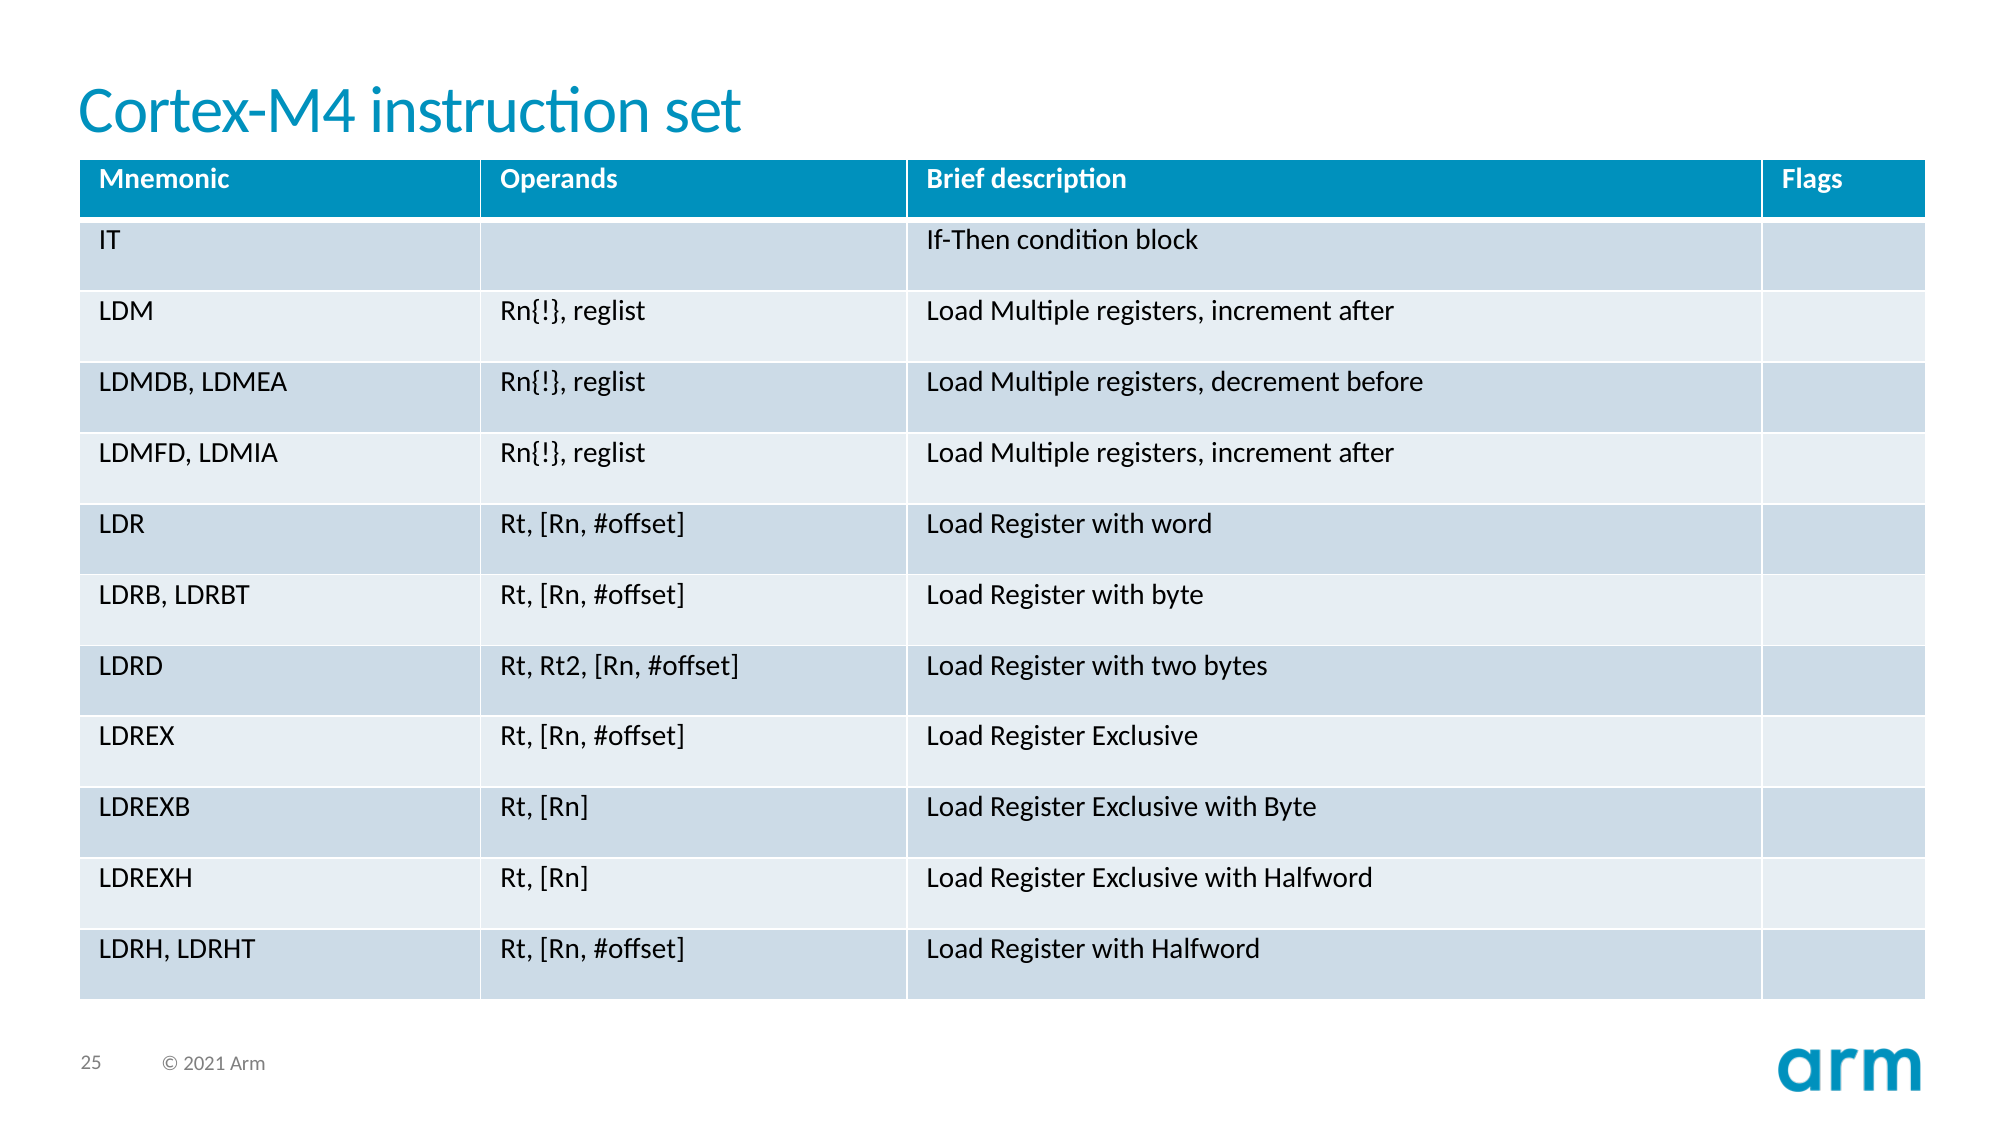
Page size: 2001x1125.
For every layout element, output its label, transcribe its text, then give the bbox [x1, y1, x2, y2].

table_cell [1763, 788, 1925, 857]
table_cell LDRB, LDRBT [80, 575, 480, 645]
table_cell Rt, [Rn, #offset] [481, 930, 906, 999]
picture [1777, 1047, 1922, 1093]
table_cell LDREXB [80, 788, 480, 857]
table_cell Load Multiple registers, decrement before [908, 363, 1761, 432]
table_cell If-Then condition block [908, 223, 1761, 290]
table_cell Rn{!}, reglist [481, 363, 906, 432]
table_cell Rt, [Rn, #offset] [481, 575, 906, 645]
table_cell Rt, [Rn, #offset] [481, 505, 906, 574]
table_cell Load Register with Halfword [908, 930, 1761, 999]
table_cell Rn{!}, reglist [481, 434, 906, 503]
table_cell Load Multiple registers, increment after [908, 434, 1761, 503]
table_cell Load Multiple registers, increment after [908, 292, 1761, 361]
table_cell Rn{!}, reglist [481, 292, 906, 361]
table_cell Load Register with byte [908, 575, 1761, 645]
table_cell Load Register with word [908, 505, 1761, 574]
table_cell [1763, 717, 1925, 786]
table_cell LDMFD, LDMIA [80, 434, 480, 503]
table_cell [1763, 575, 1925, 645]
table_cell Load Register Exclusive with Halfword [908, 859, 1761, 928]
table_cell [1763, 930, 1925, 999]
table_cell Rt, [Rn, #offset] [481, 717, 906, 786]
table_cell [1763, 646, 1925, 715]
table_header Operands [481, 160, 906, 217]
table_cell LDMDB, LDMEA [80, 363, 480, 432]
title Cortex-M4 instruction set [78, 78, 1922, 158]
table_cell Rt, [Rn] [481, 788, 906, 857]
table_cell LDREX [80, 717, 480, 786]
table_cell [1763, 223, 1925, 290]
table_cell [1763, 292, 1925, 361]
table_cell IT [80, 223, 480, 290]
table_cell [1763, 859, 1925, 928]
table_cell LDRH, LDRHT [80, 930, 480, 999]
table_cell LDRD [80, 646, 480, 715]
table_cell Load Register Exclusive [908, 717, 1761, 786]
table_header Mnemonic [80, 160, 480, 217]
table_cell [1763, 363, 1925, 432]
table_header Flags [1763, 160, 1925, 217]
table_header Brief description [908, 160, 1761, 217]
table_cell [1763, 505, 1925, 574]
table_cell [481, 223, 906, 290]
table_cell Load Register Exclusive with Byte [908, 788, 1761, 857]
table_cell LDM [80, 292, 480, 361]
table_cell Load Register with two bytes [908, 646, 1761, 715]
table_cell [1763, 434, 1925, 503]
table_cell LDREXH [80, 859, 480, 928]
table_cell Rt, [Rn] [481, 859, 906, 928]
table_cell Rt, Rt2, [Rn, #offset] [481, 646, 906, 715]
table_cell LDR [80, 505, 480, 574]
